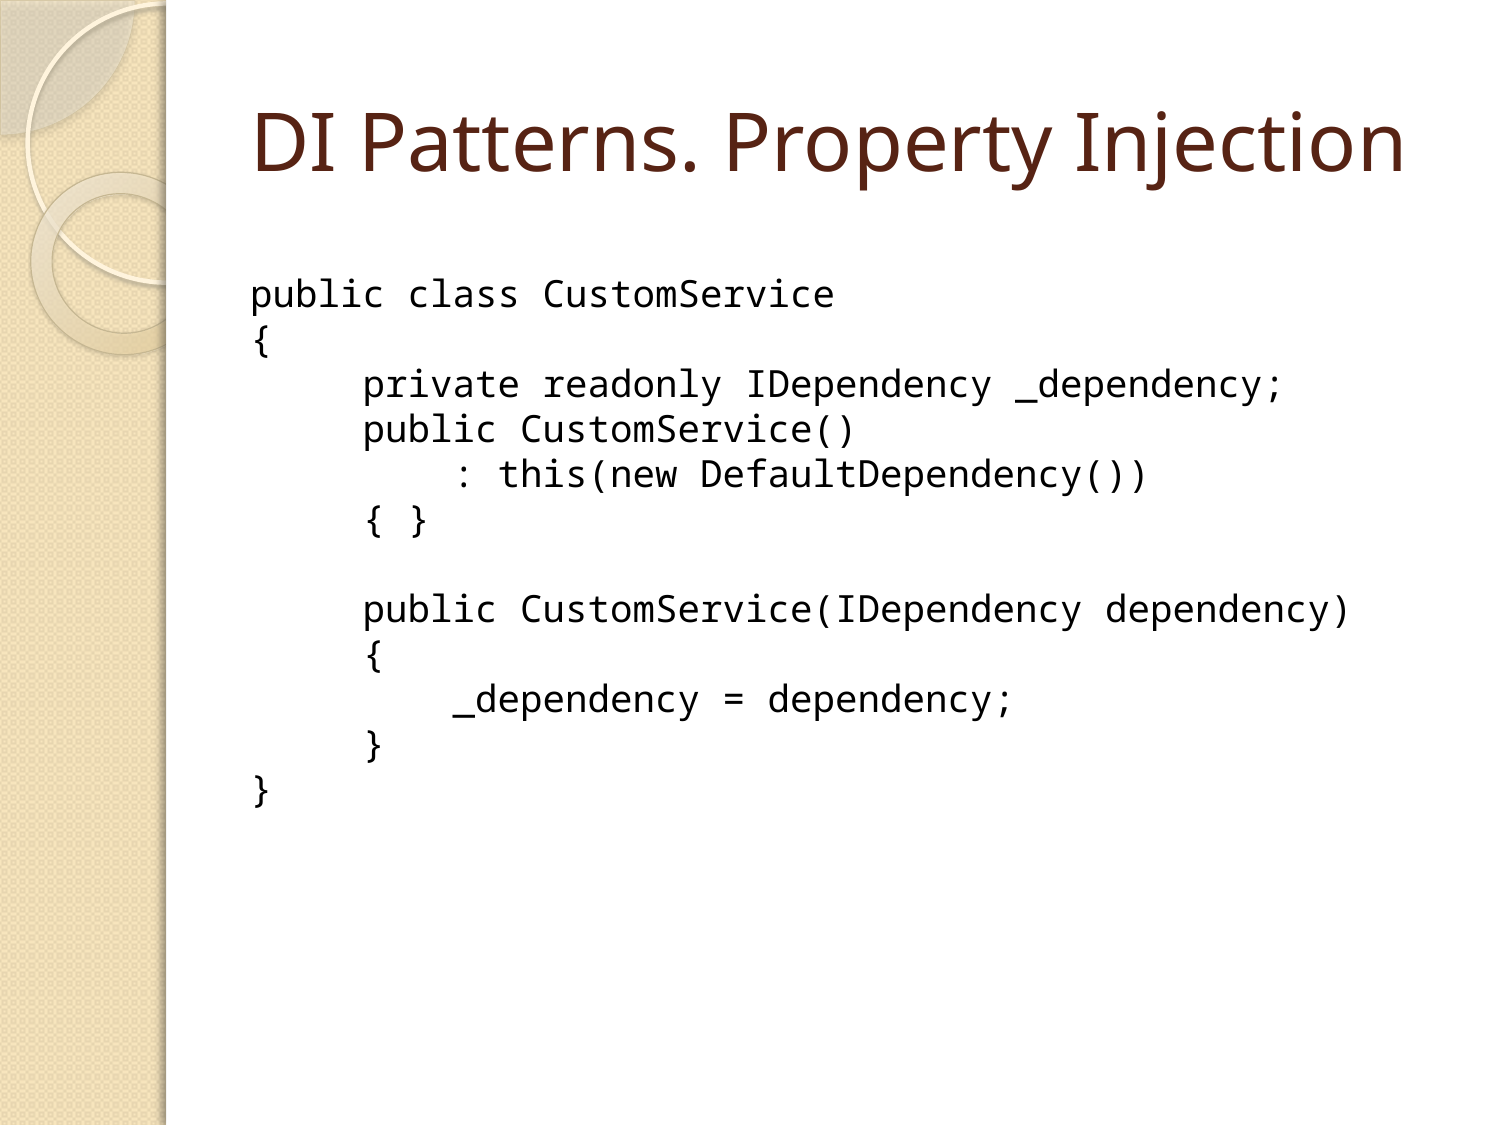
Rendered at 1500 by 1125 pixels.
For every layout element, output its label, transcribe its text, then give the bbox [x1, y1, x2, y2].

title DI Patterns. Property Injection [235, 45, 1466, 233]
text_box public class CustomService { private readonly IDependency _dependency; public CustomService() : this(new DefaultDependency()) { } public CustomService(IDependency dependency) { _dependency = dependency; } } [235, 262, 1436, 818]
